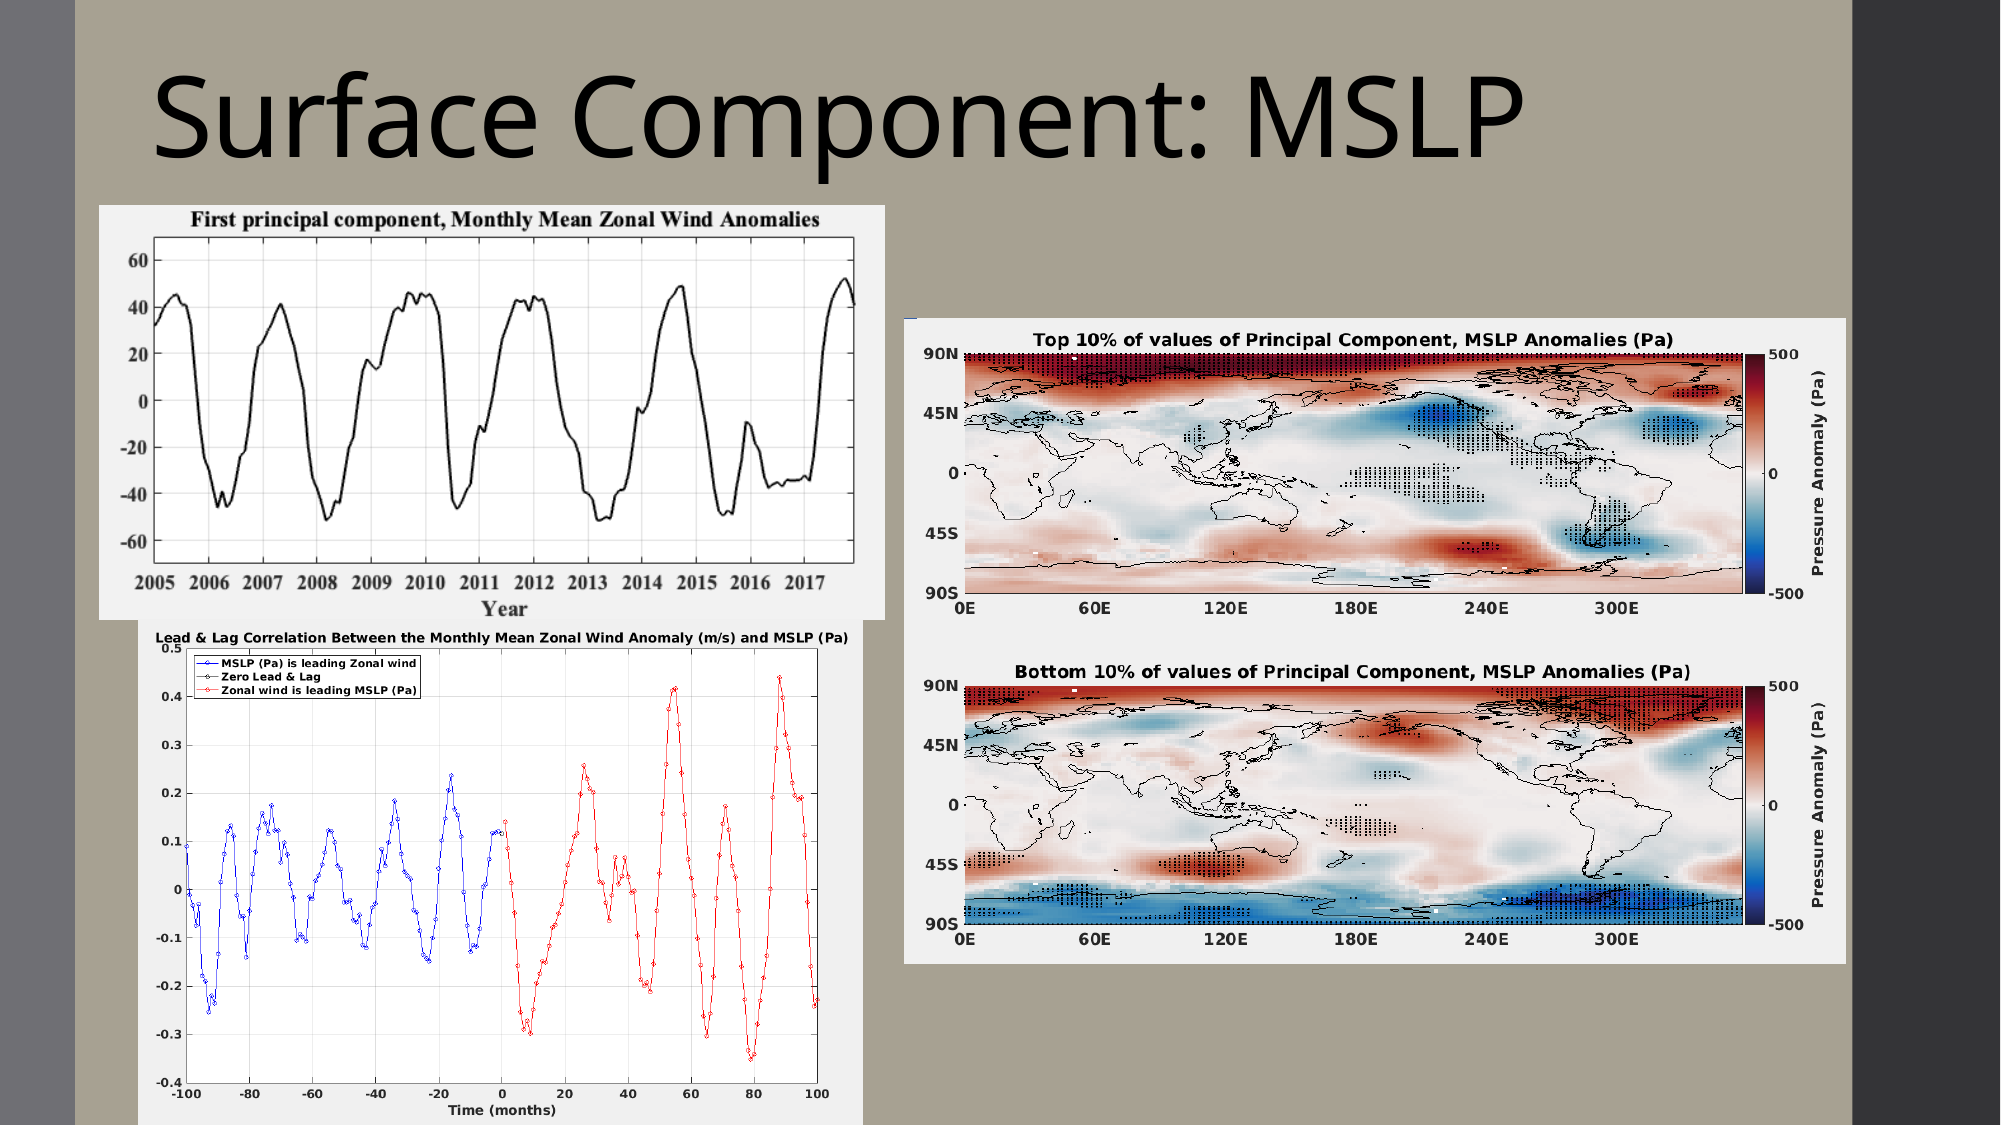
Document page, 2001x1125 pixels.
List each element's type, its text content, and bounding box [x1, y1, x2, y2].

picture [904, 318, 1847, 964]
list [138, 619, 863, 1125]
text_box [0, 0, 76, 1125]
picture [98, 205, 885, 621]
title Surface Component: MSLP [136, 0, 1803, 189]
